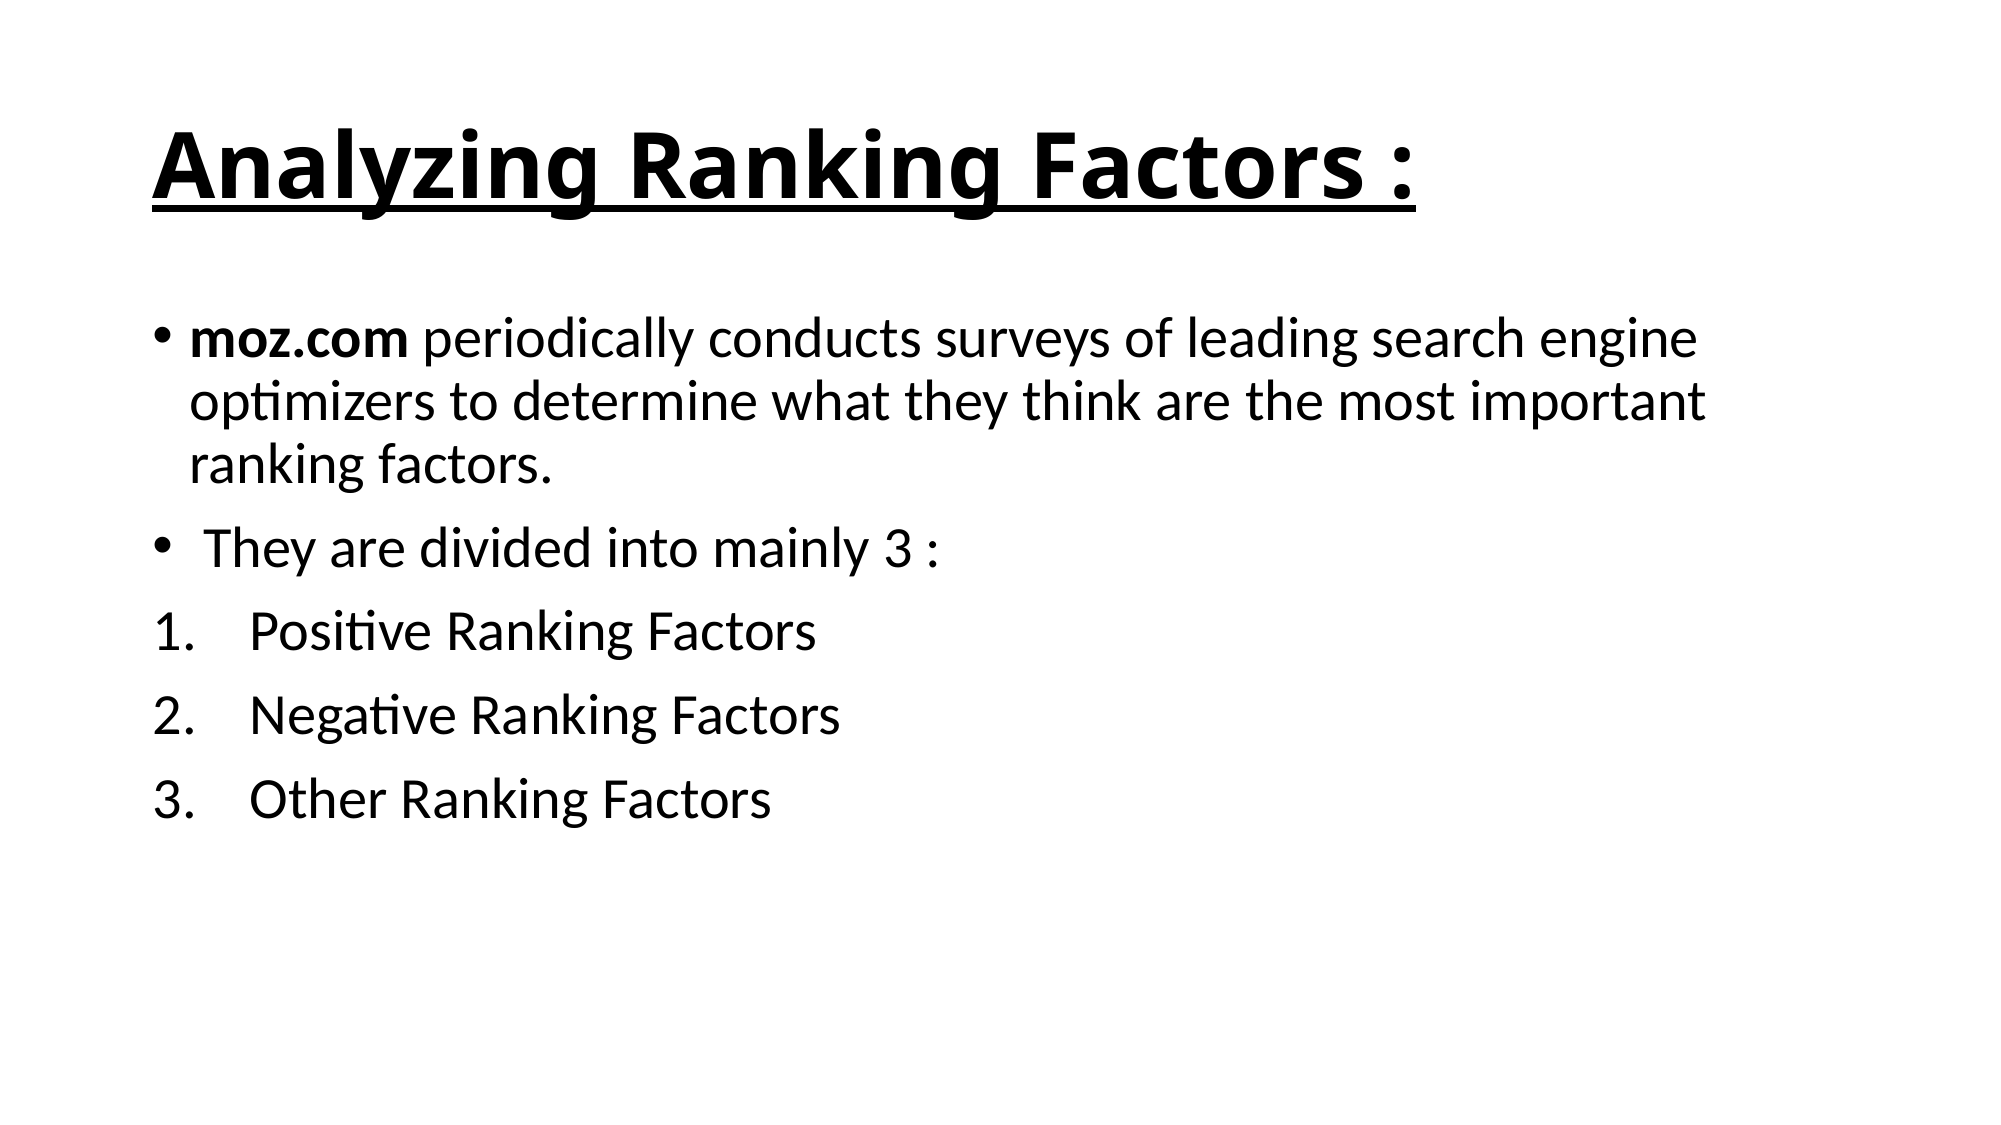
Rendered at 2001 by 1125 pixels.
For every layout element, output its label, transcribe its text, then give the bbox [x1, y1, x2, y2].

list moz.com periodically conducts surveys of leading search engine optimizers to determine what they think are the most important ranking factors. They are divided into mainly 3 : Positive Ranking Factors Negative Ranking Factors Other Ranking Factors [137, 299, 1863, 1014]
title Analyzing Ranking Factors : [137, 59, 1863, 278]
